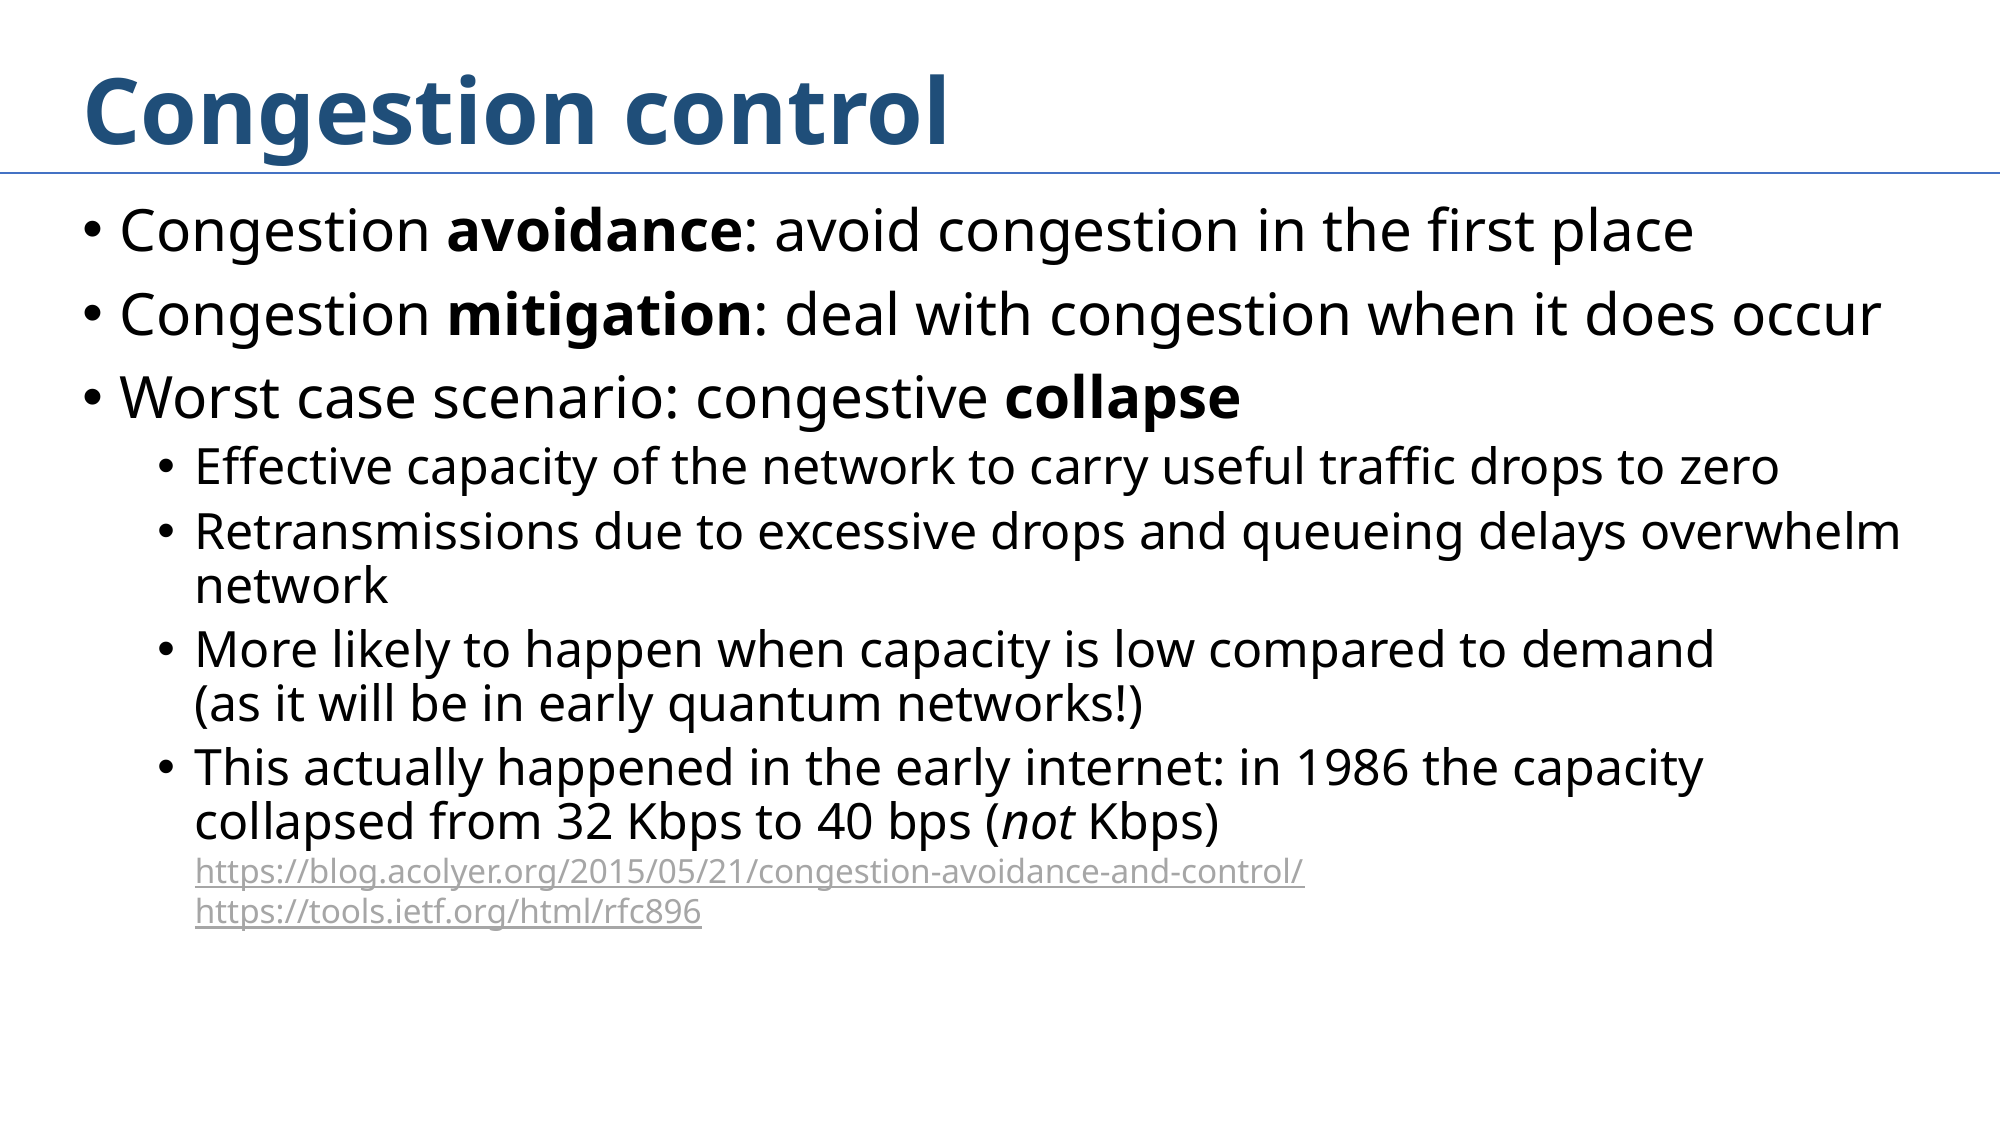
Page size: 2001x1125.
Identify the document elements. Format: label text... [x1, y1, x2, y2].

list Congestion avoidance: avoid congestion in the first place Congestion mitigation: deal with congestion when it does occur Worst case scenario: congestive collapse Effective capacity of the network to carry useful traffic drops to zero Retransmissions due to excessive drops and queueing delays overwhelm network More likely to happen when capacity is low compared to demand (as it will be in early quantum networks!) This actually happened in the early internet: in 1986 the capacity collapsed from 32 Kbps to 40 bps (not Kbps) https://blog.acolyer.org/2015/05/21/congestion-avoidance-and-control/ https://tools.ietf.org/html/rfc896 [67, 193, 1927, 1071]
title Congestion control [67, 54, 1927, 176]
